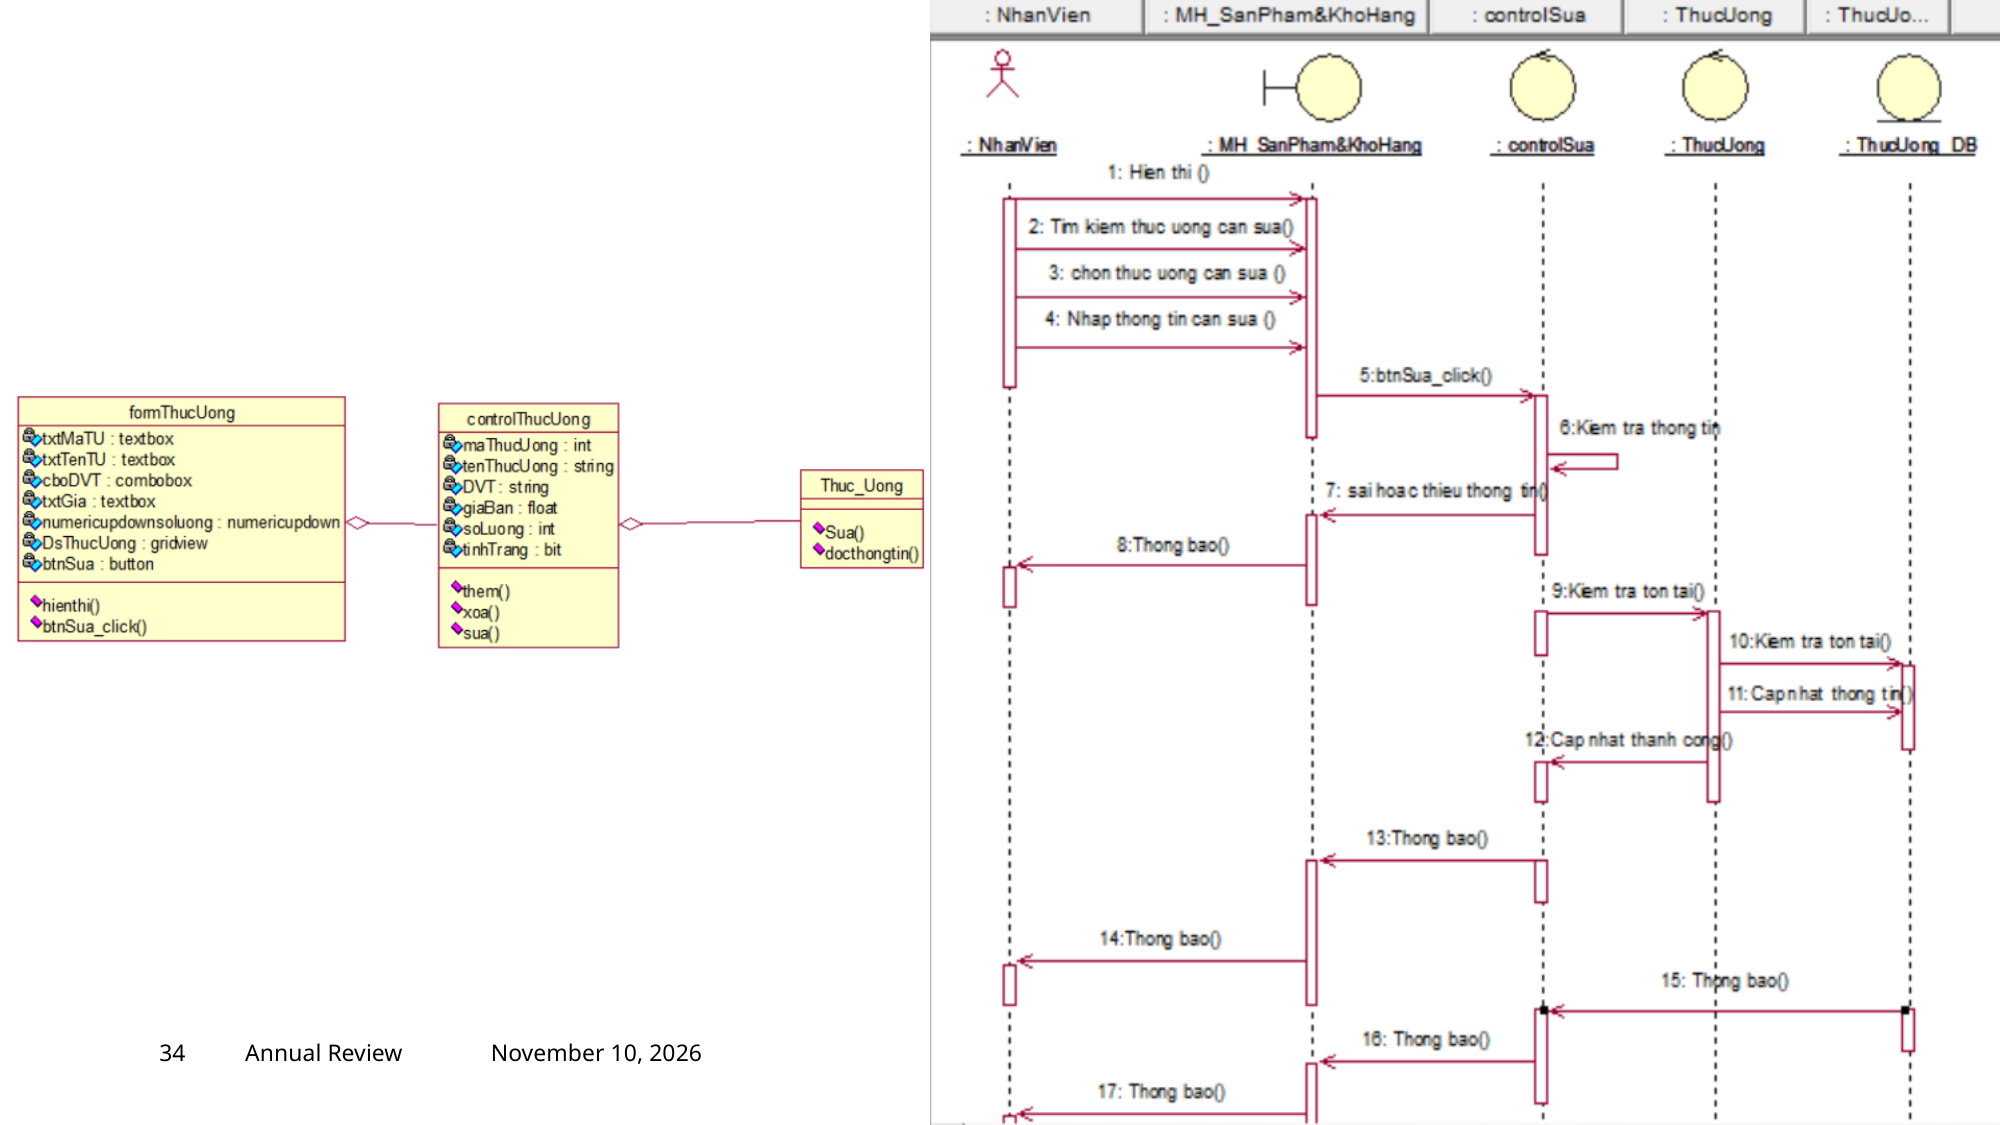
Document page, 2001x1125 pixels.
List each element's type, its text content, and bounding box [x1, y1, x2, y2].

picture [0, 0, 2000, 1125]
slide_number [491, 1038, 707, 1080]
slide_number 34 [159, 1038, 246, 1080]
footer Annual Review [246, 1038, 491, 1080]
